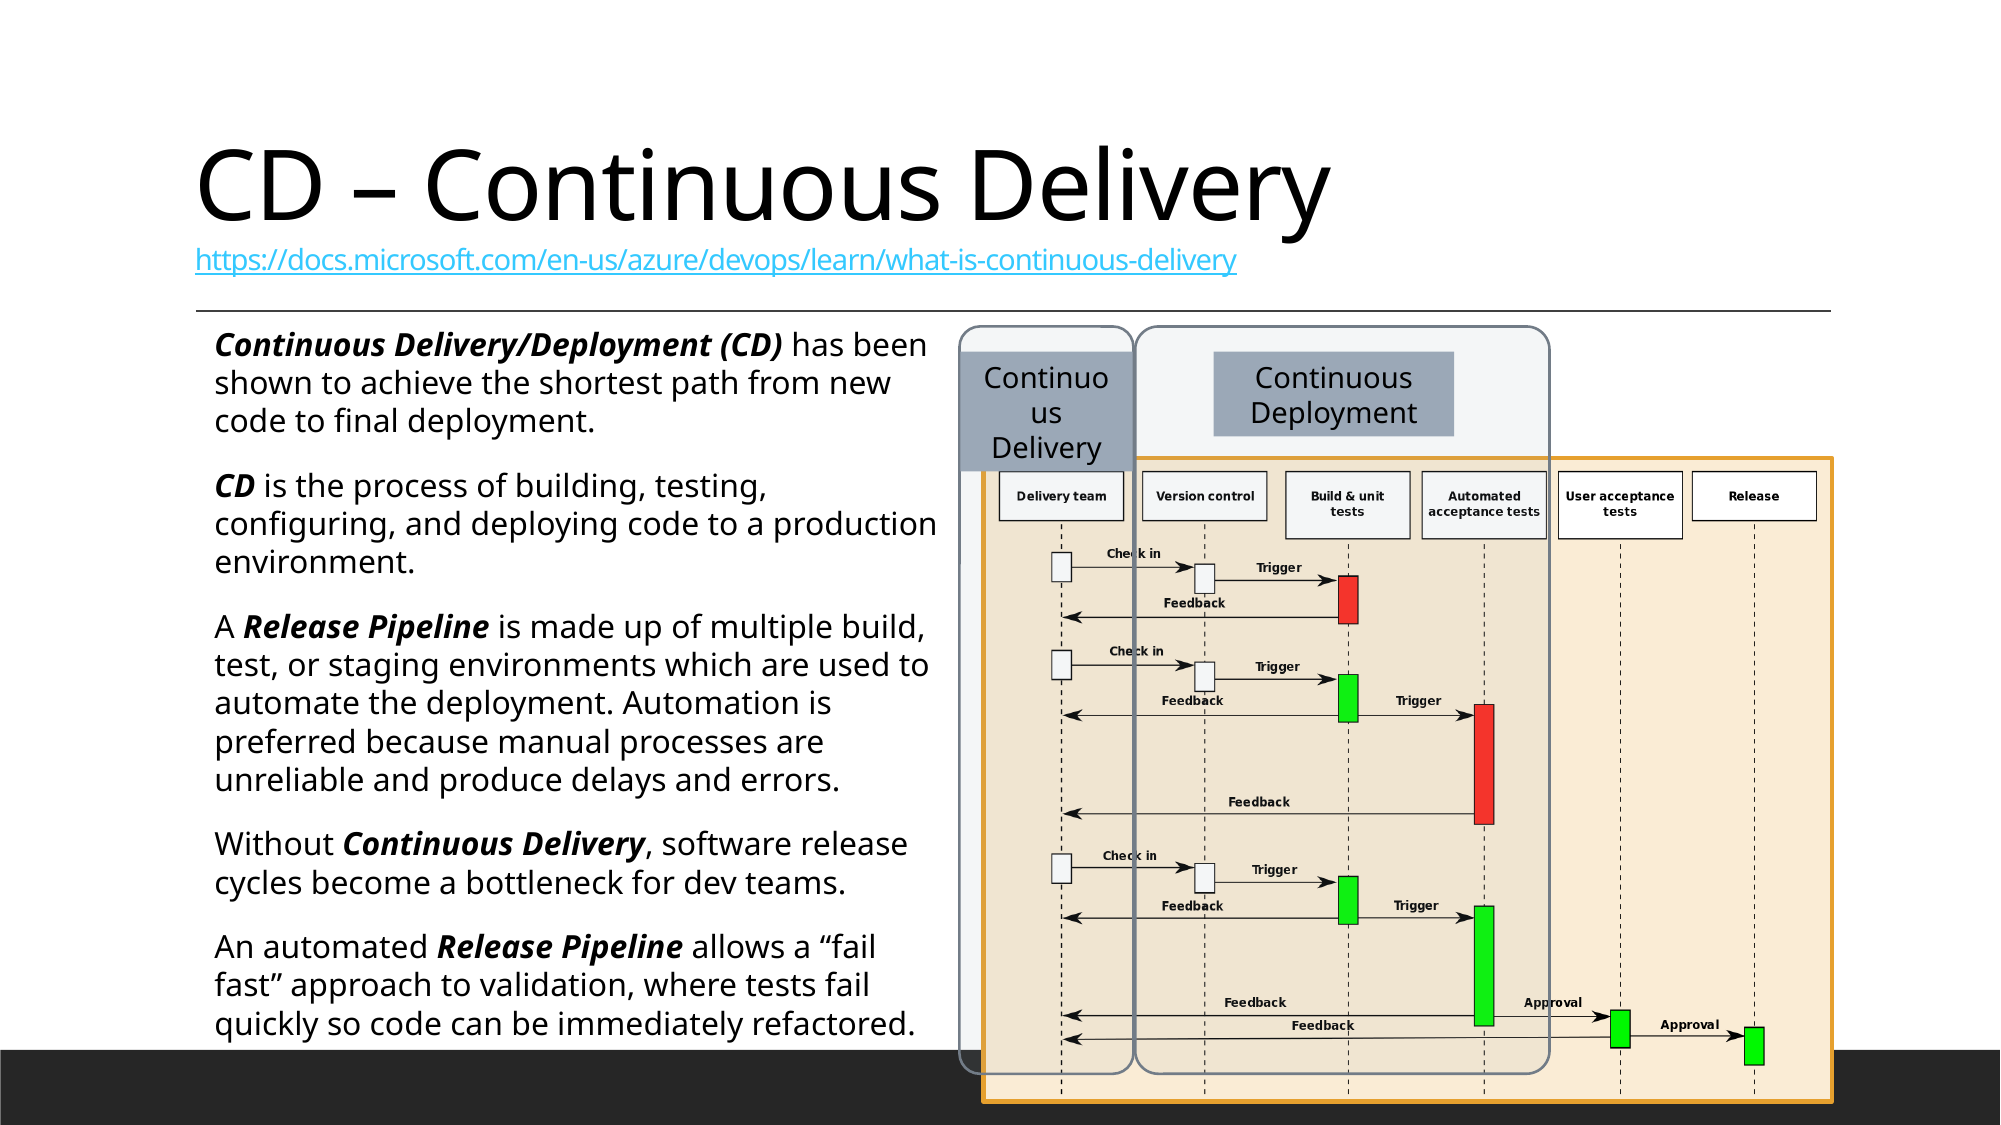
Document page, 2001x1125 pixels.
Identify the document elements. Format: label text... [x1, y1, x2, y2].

text_box Continuous Deployment [1213, 351, 1455, 437]
picture [985, 459, 1831, 1100]
title CD – Continuous Delivery https://docs.microsoft.com/en-us/azure/devops/learn/what-is-continuous-delivery [179, 47, 1500, 285]
text_box Continuous Delivery [960, 351, 1133, 472]
text_box [958, 325, 1135, 1076]
list Continuous Delivery/Deployment (CD) has been shown to achieve the shortest path from new code to final deployment. CD is the process of building, testing, configuring, and deploying code to a production environment. A Release Pipeline is made up of multiple build, test, or staging environments which are used to automate the deployment. Automation is preferred because manual processes are unreliable and produce delays and errors. Without Continuous Delivery, software release cycles become a bottleneck for dev teams. An automated Release Pipeline allows a “fail fast” approach to validation, where tests fail quickly so code can be immediately refactored. [199, 314, 950, 1052]
text_box [1133, 325, 1551, 456]
